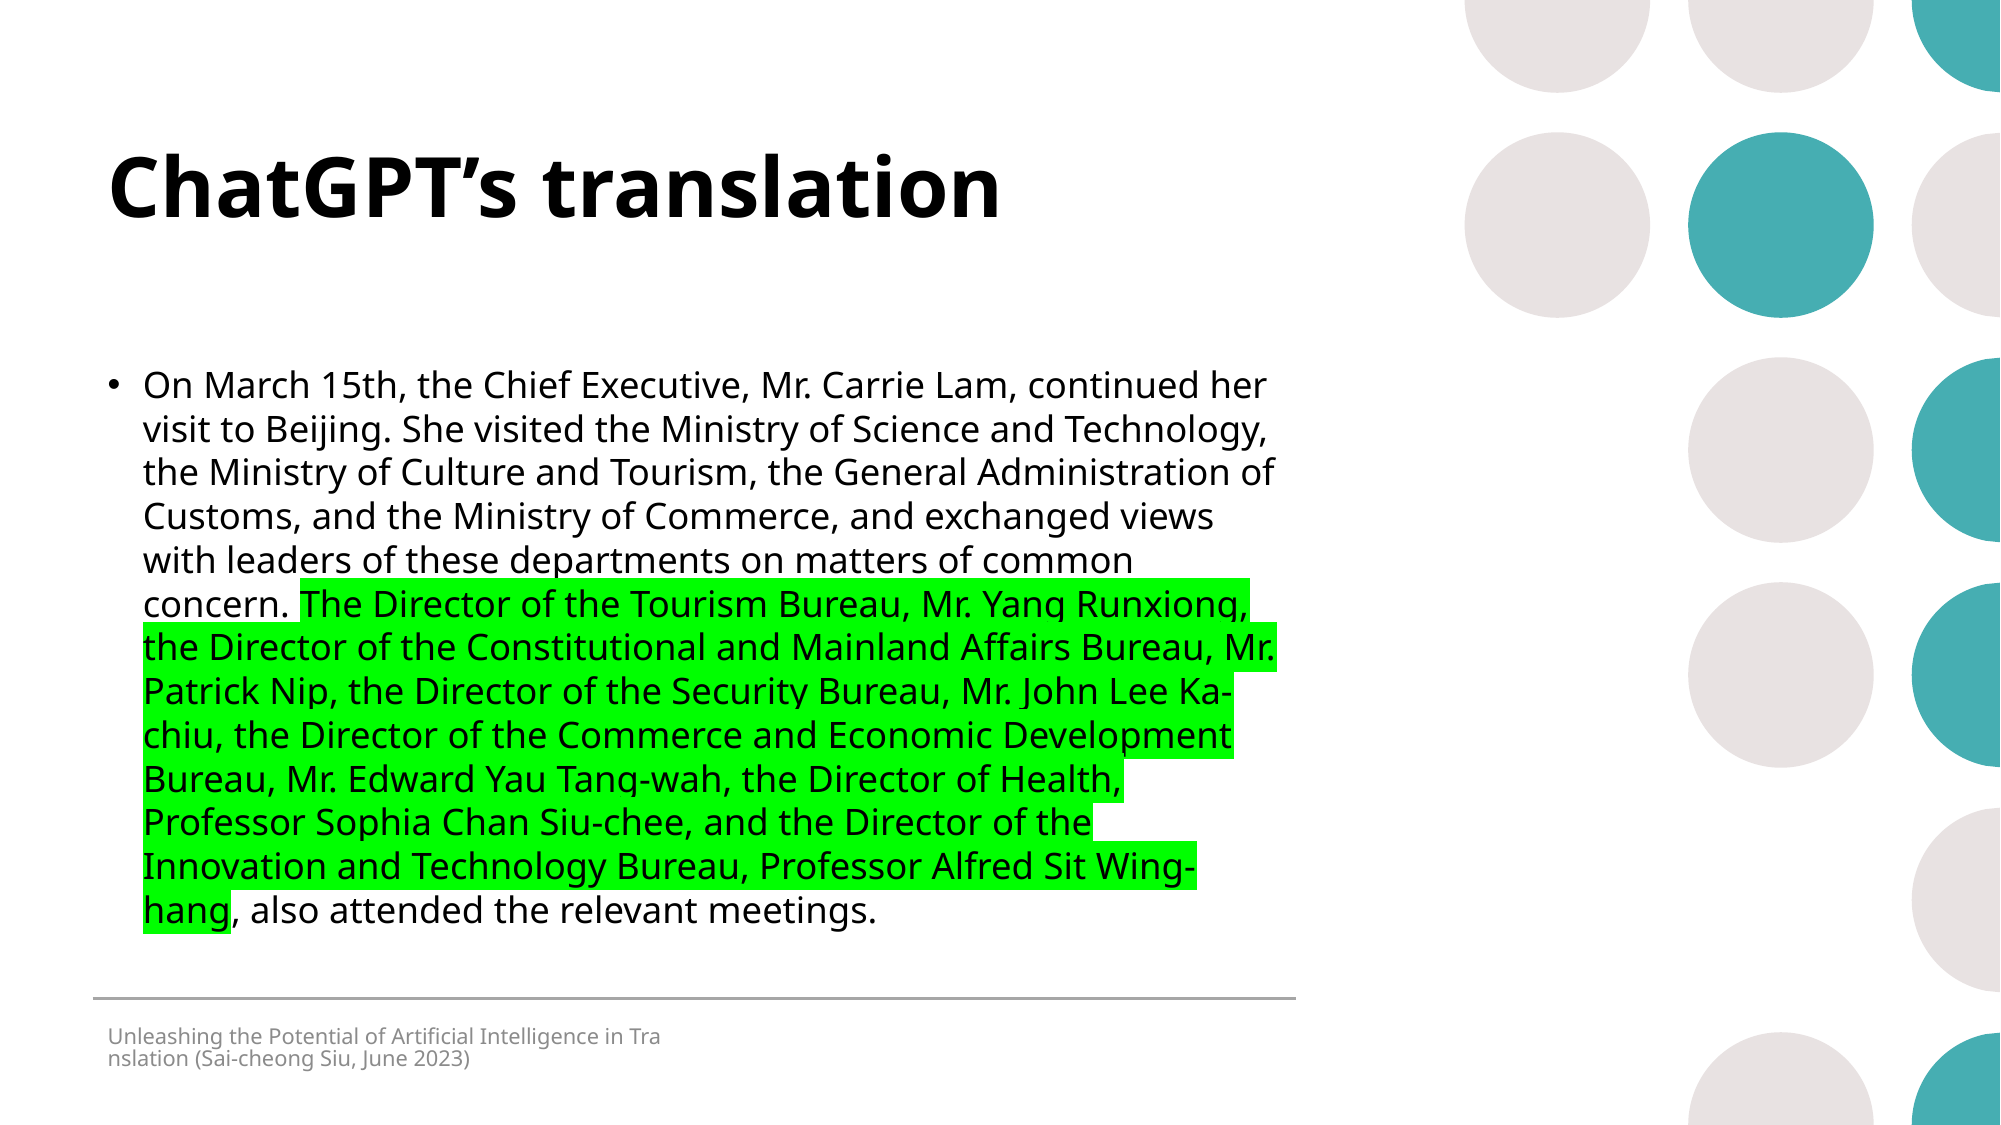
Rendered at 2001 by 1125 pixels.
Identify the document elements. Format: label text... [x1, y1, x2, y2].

title ChatGPT’s translation [92, 126, 1297, 335]
list On March 15th, the Chief Executive, Mr. Carrie Lam, continued her visit to Beijing. She visited the Ministry of Science and Technology, the Ministry of Culture and Tourism, the General Administration of Customs, and the Ministry of Commerce, and exchanged views with leaders of these departments on matters of common concern. The Director of the Tourism Bureau, Mr. Yang Runxiong, the Director of the Constitutional and Mainland Affairs Bureau, Mr. Patrick Nip, the Director of the Security Bureau, Mr. John Lee Ka-chiu, the Director of the Commerce and Economic Development Bureau, Mr. Edward Yau Tang-wah, the Director of Health, Professor Sophia Chan Siu-chee, and the Director of the Innovation and Technology Bureau, Professor Alfred Sit Wing-hang, also attended the relevant meetings. [92, 354, 1297, 946]
footer Unleashing the Potential of Artificial Intelligence in Translation (Sai-cheong Siu, June 2023) [92, 1007, 685, 1068]
